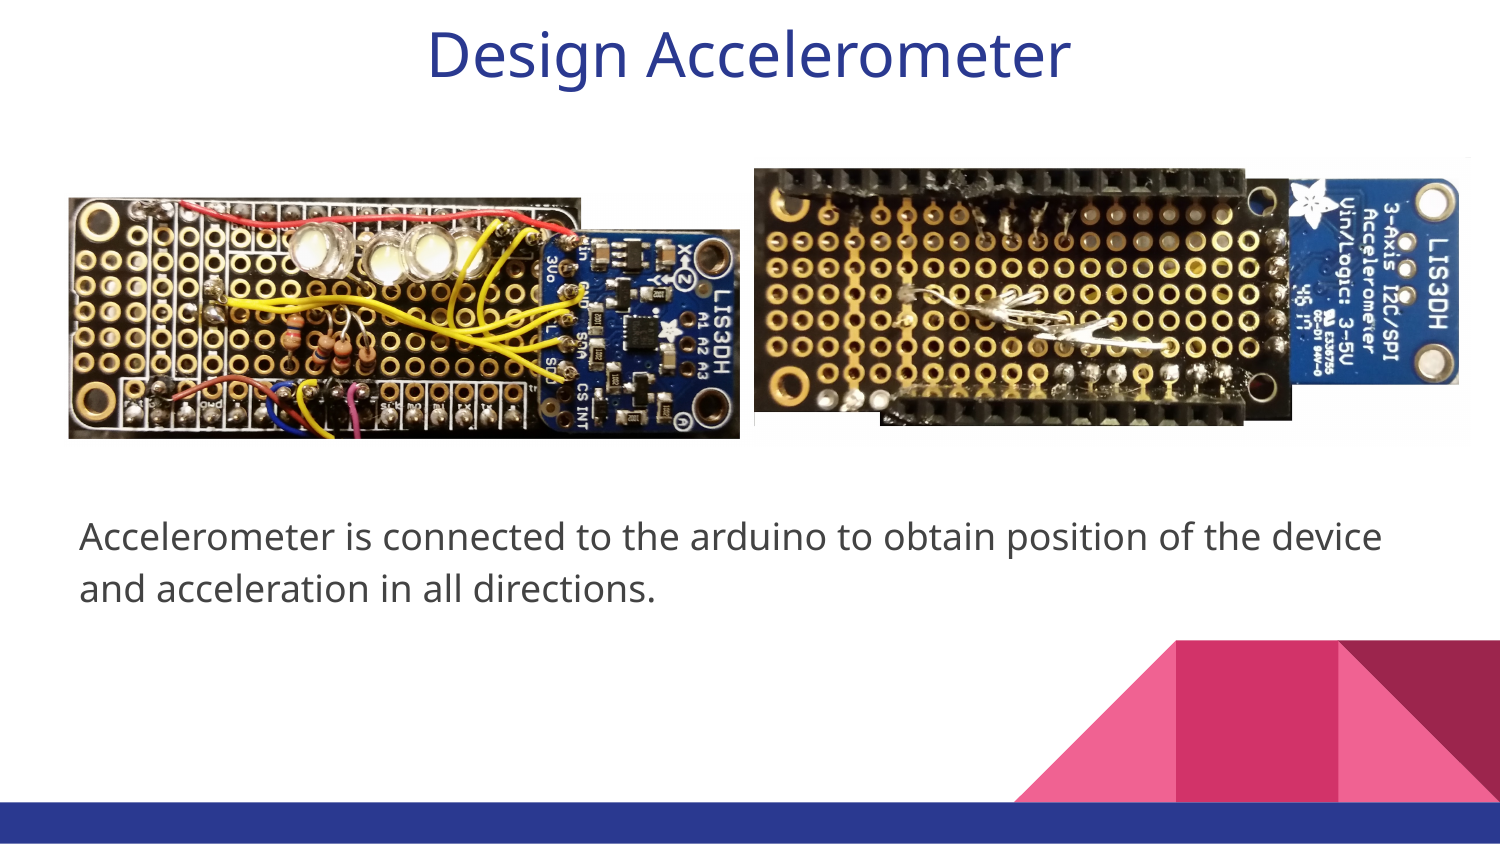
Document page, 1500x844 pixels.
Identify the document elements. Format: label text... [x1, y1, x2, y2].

title Design Accelerometer [51, 0, 1449, 100]
list Accelerometer is connected to the arduino to obtain position of the device and acceleration in all directions. [64, 491, 1462, 635]
picture [63, 157, 1472, 447]
